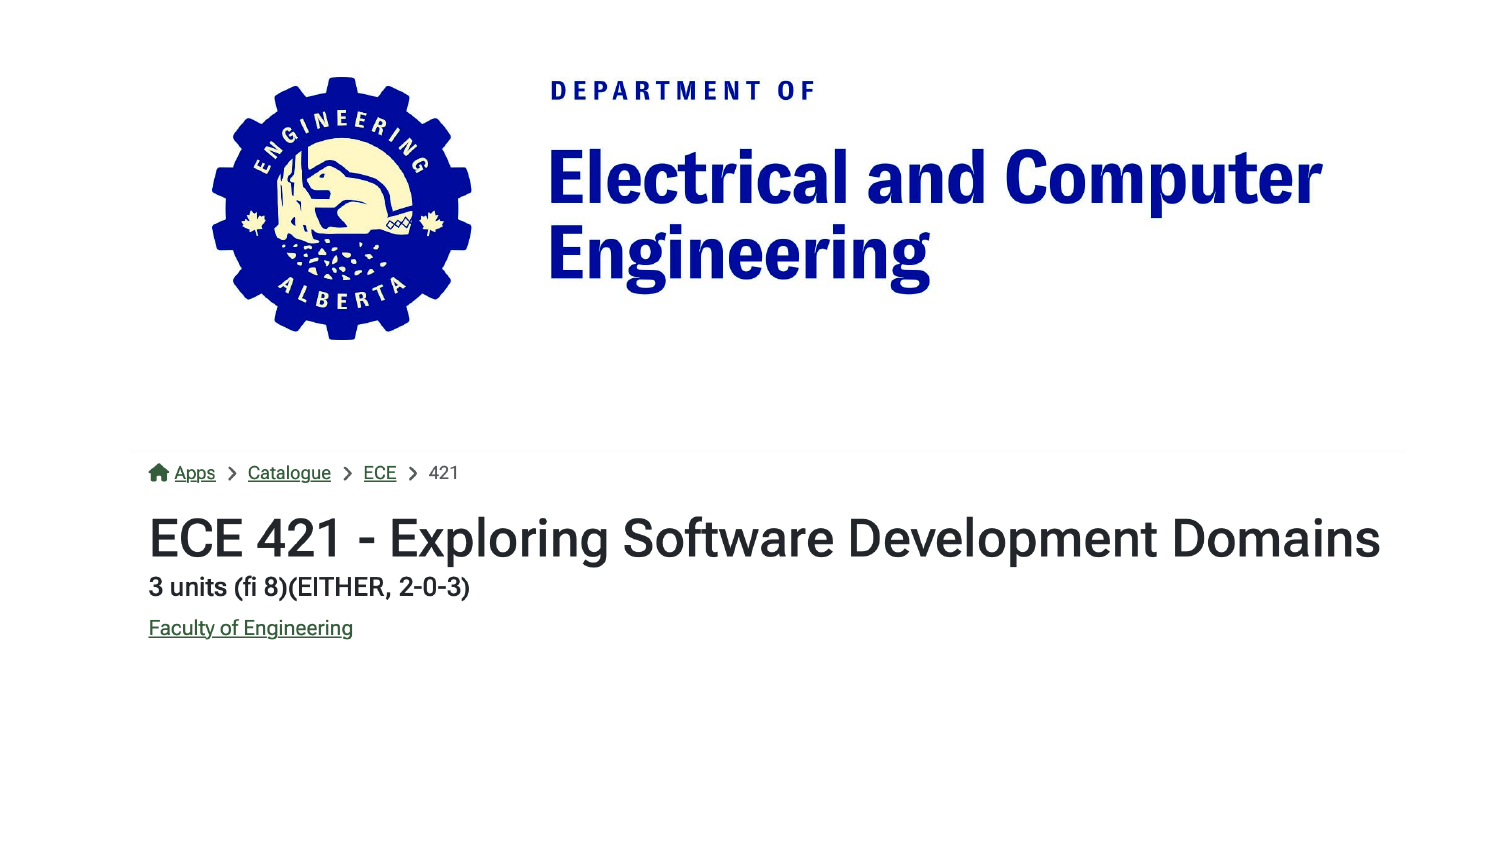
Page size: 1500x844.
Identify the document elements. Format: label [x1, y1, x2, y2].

picture [129, 449, 1406, 657]
picture [212, 77, 1323, 341]
